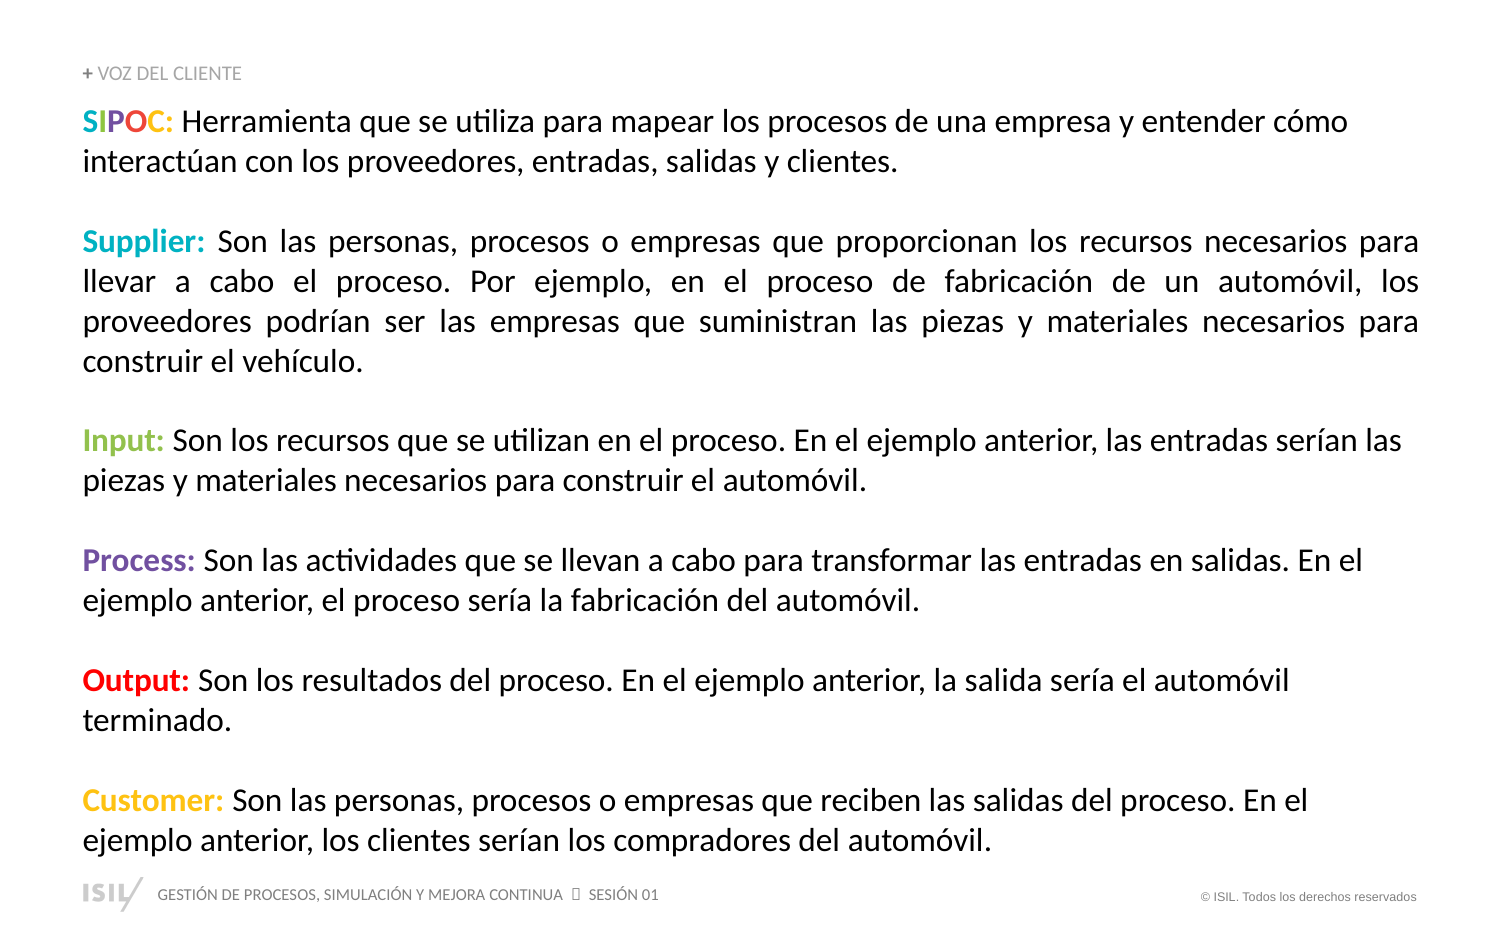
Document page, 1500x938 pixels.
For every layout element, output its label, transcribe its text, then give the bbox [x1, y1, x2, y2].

text_box + VOZ DEL CLIENTE [82, 62, 482, 85]
text_box SIPOC: Herramienta que se utiliza para mapear los procesos de una empresa y entender cómo interactúan con los proveedores, entradas, salidas y clientes. Supplier: Son las personas, procesos o empresas que proporcionan los recursos necesarios para llevar a cabo el proceso. Por ejemplo, en el proceso de fabricación de un automóvil, los proveedores podrían ser las empresas que suministran las piezas y materiales necesarios para construir el vehículo. Input: Son los recursos que se utilizan en el proceso. En el ejemplo anterior, las entradas serían las piezas y materiales necesarios para construir el automóvil. Process: Son las actividades que se llevan a cabo para transformar las entradas en salidas. En el ejemplo anterior, el proceso sería la fabricación del automóvil. Output: Son los resultados del proceso. En el ejemplo anterior, la salida sería el automóvil terminado. Customer: Son las personas, procesos o empresas que reciben las salidas del proceso. En el ejemplo anterior, los clientes serían los compradores del automóvil. [82, 99, 1422, 898]
